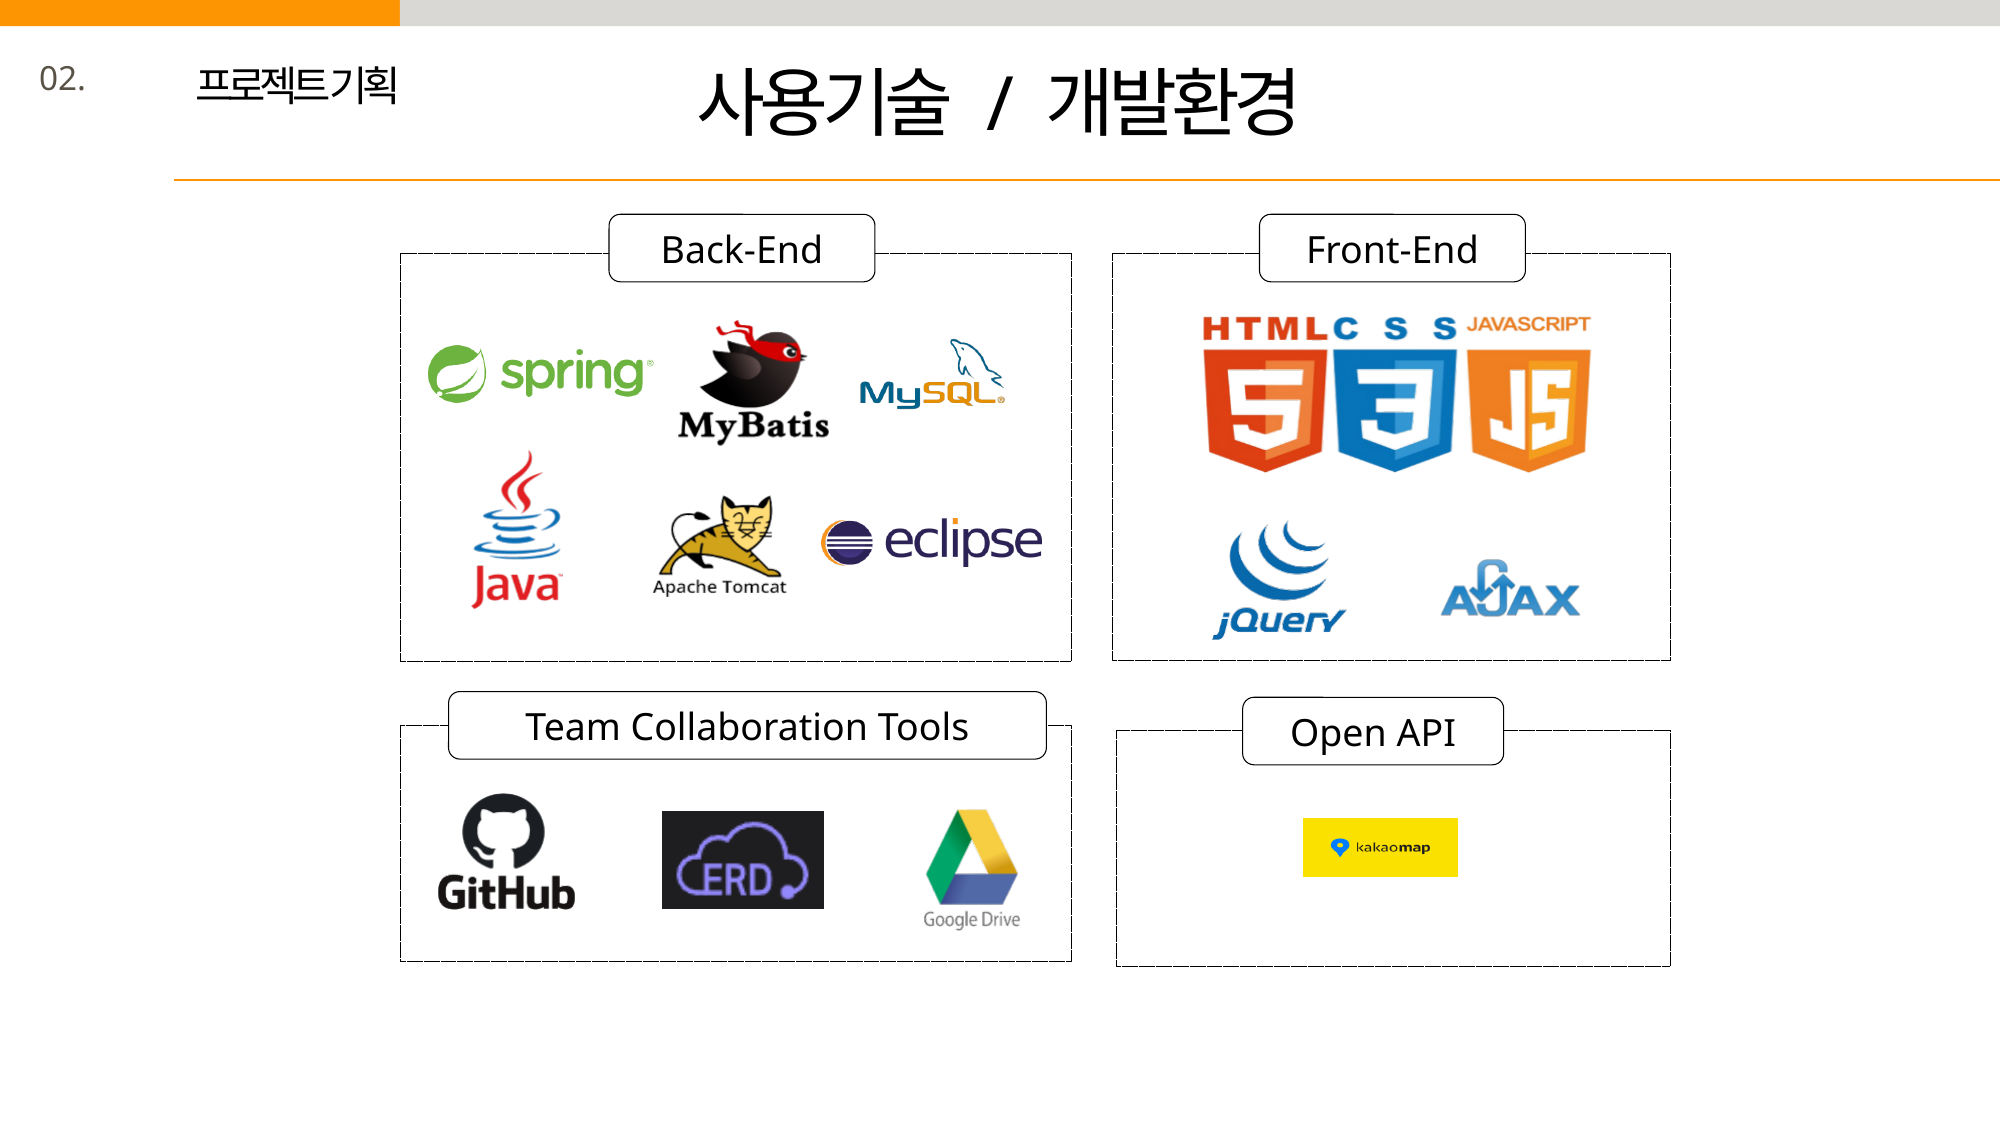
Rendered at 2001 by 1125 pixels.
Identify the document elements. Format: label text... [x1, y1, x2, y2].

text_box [399, 214, 1670, 966]
text_box 02. [24, 49, 101, 105]
text_box 사용기술 / 개발환경 [682, 48, 1318, 153]
text_box [399, 0, 799, 27]
text_box [1599, 0, 2000, 27]
text_box [799, 0, 1199, 27]
picture [662, 811, 824, 909]
text_box [1199, 0, 1599, 27]
picture [423, 336, 656, 409]
text_box 프로젝트 기획 [180, 52, 416, 118]
text_box [0, 0, 399, 27]
